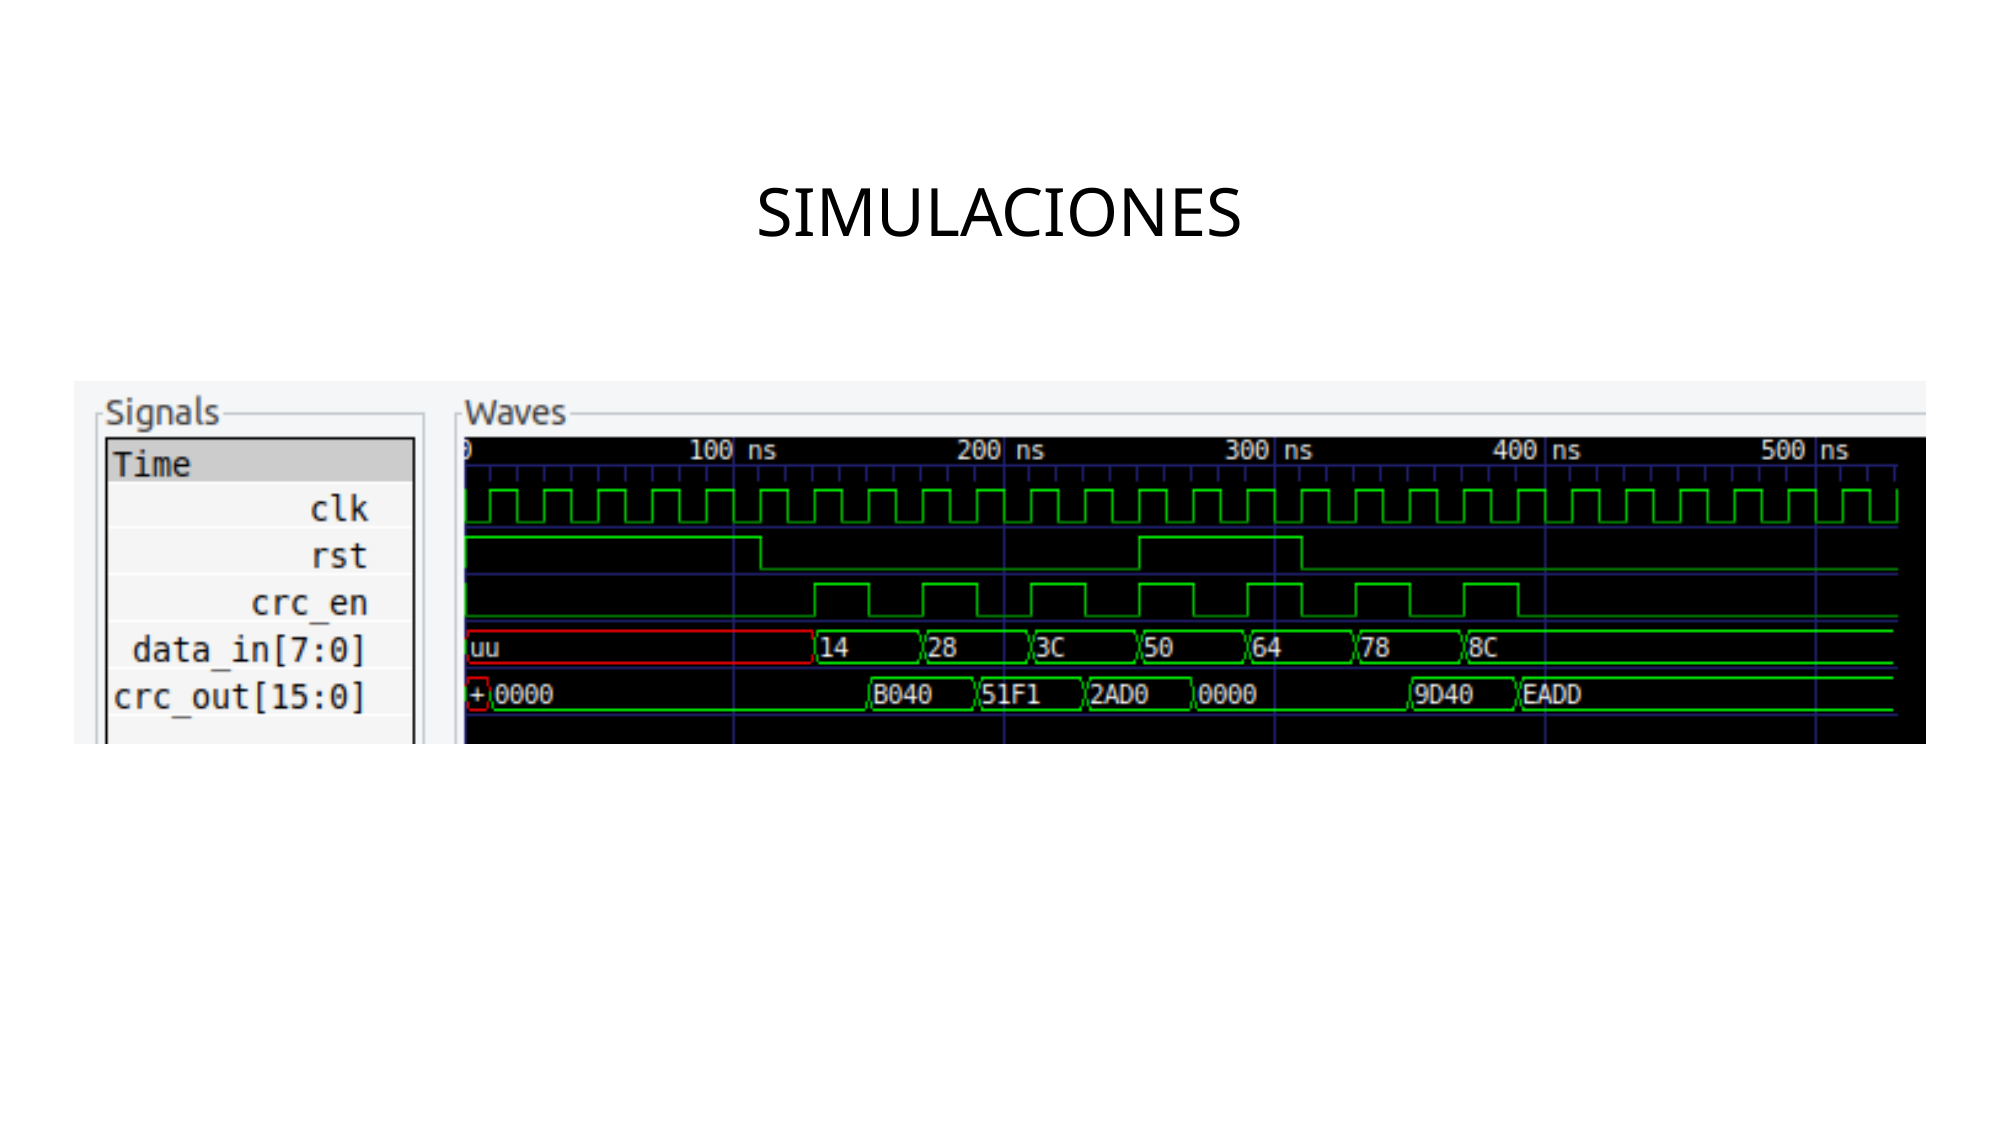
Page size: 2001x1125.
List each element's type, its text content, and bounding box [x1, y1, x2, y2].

title SIMULACIONES [293, 171, 1707, 253]
picture [74, 381, 1926, 744]
